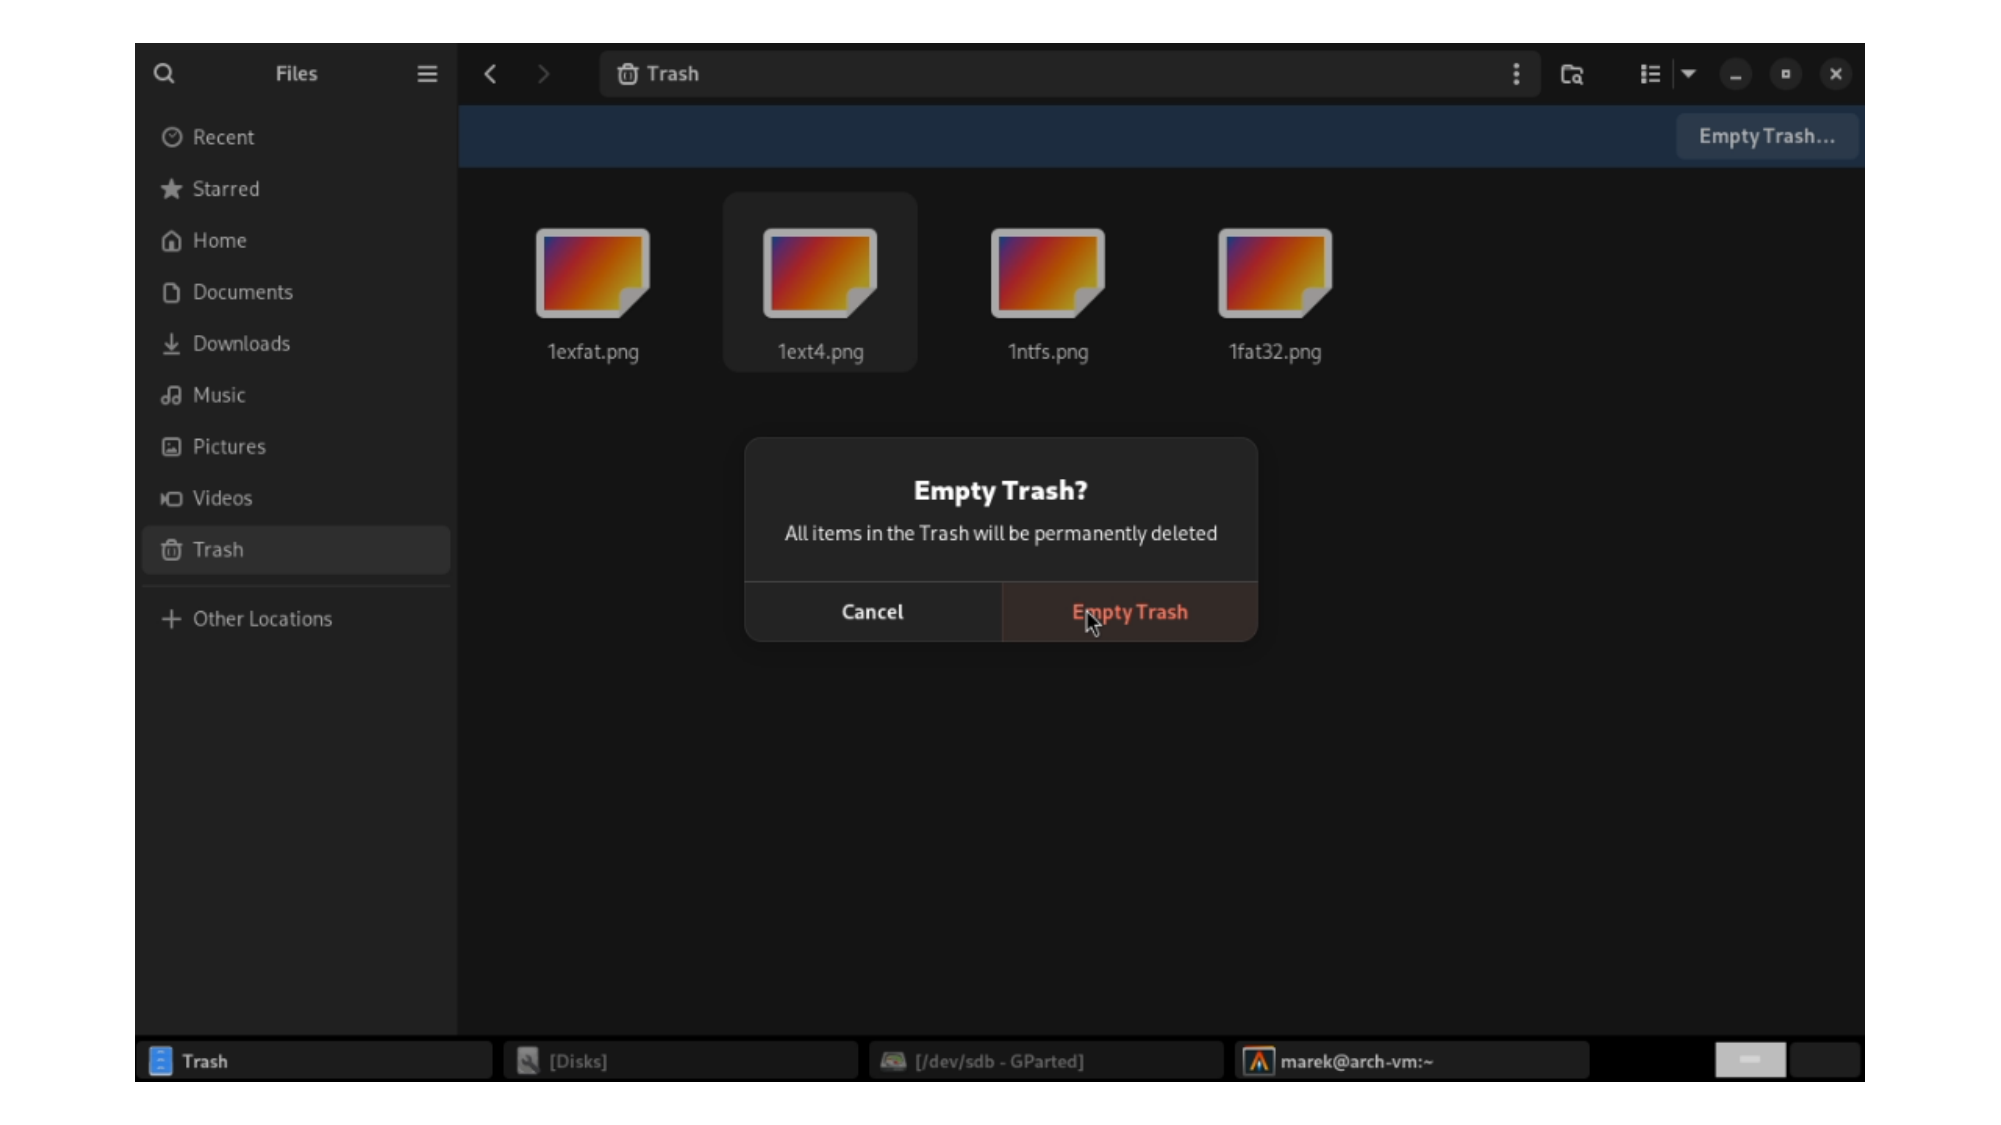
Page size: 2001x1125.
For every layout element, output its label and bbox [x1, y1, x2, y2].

picture [134, 43, 1866, 1082]
